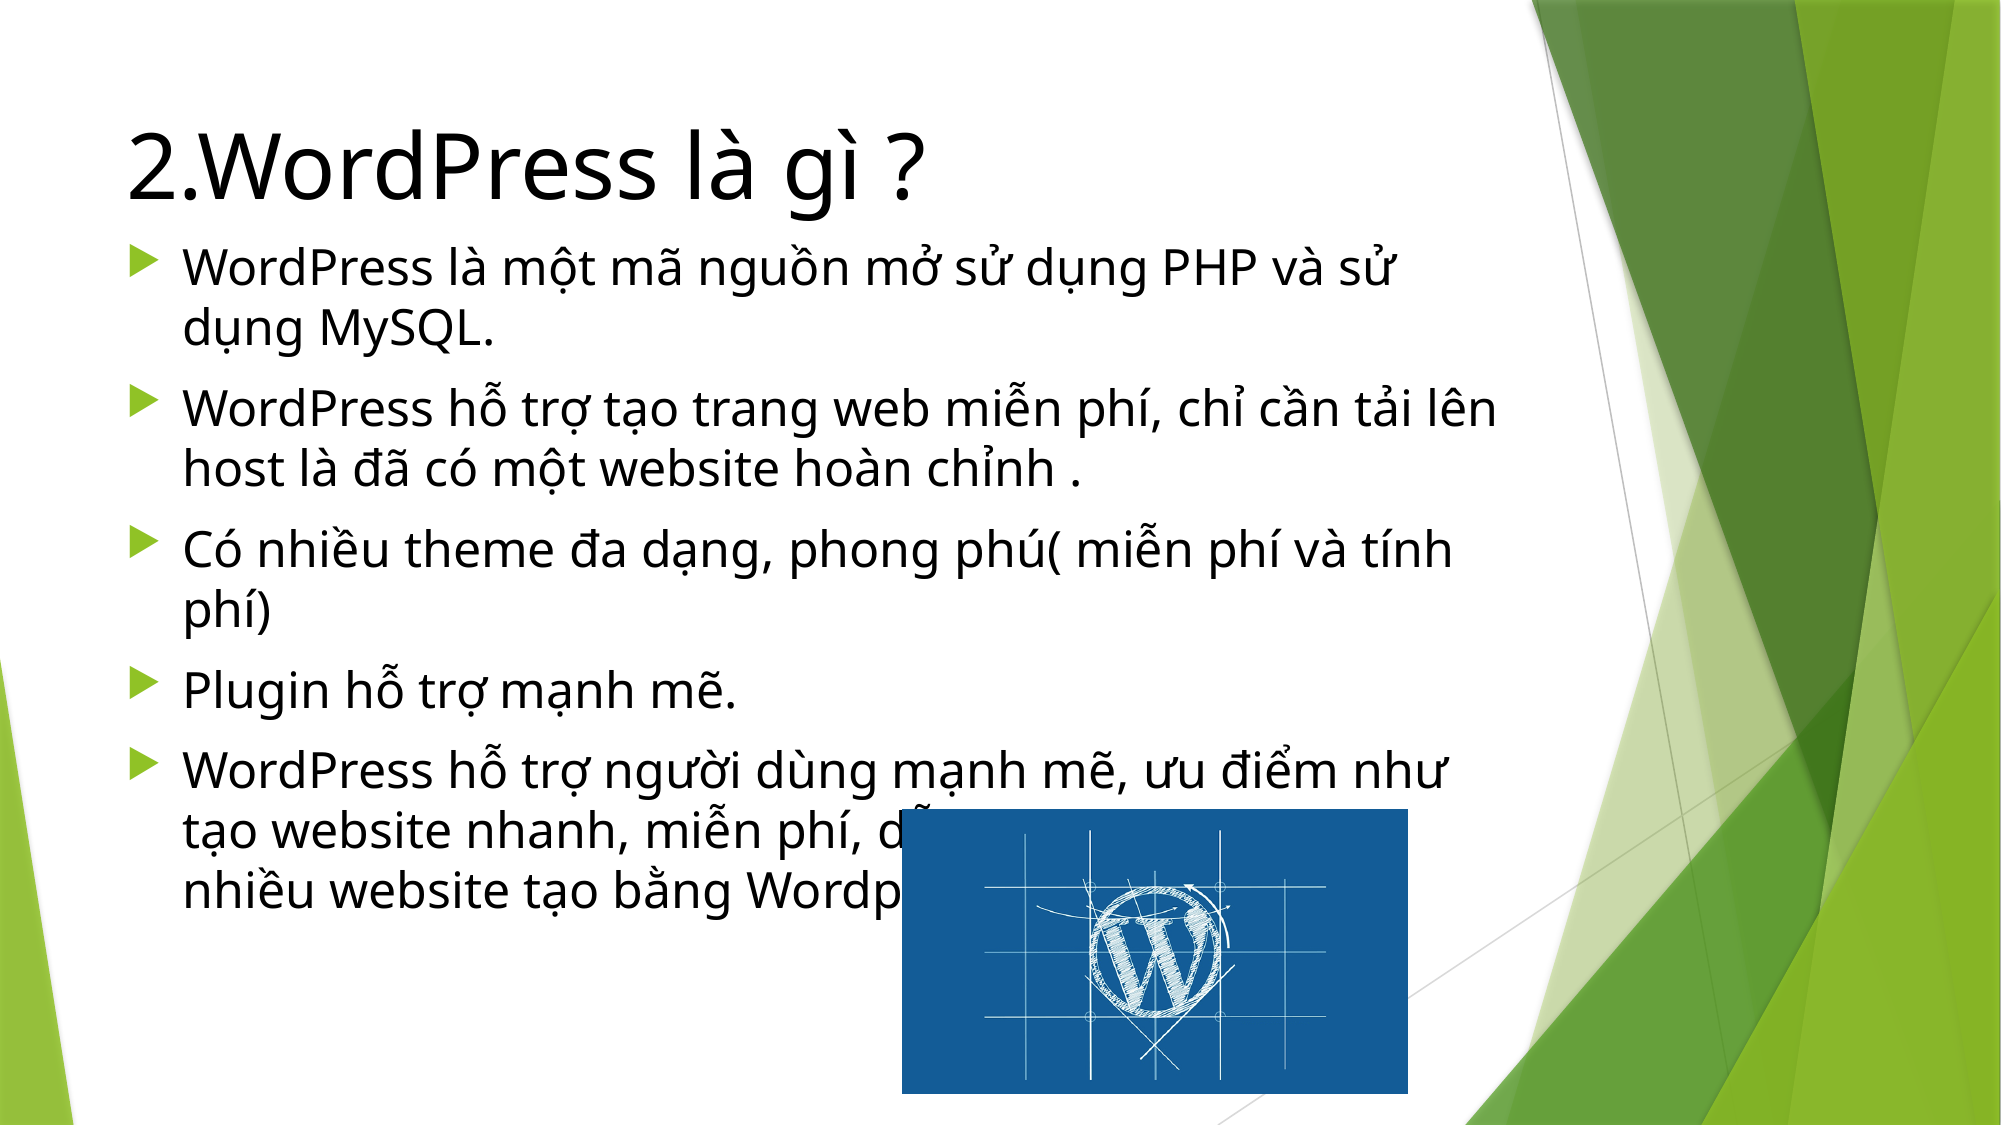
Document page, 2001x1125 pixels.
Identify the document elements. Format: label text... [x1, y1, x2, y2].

picture [901, 808, 1409, 1095]
title 2.WordPress là gì ? [111, 99, 1522, 228]
list WordPress là một mã nguồn mở sử dụng PHP và sử dụng MySQL. WordPress hỗ trợ tạo trang web miễn phí, chỉ cần tải lên host là đã có một website hoàn chỉnh . Có nhiều theme đa dạng, phong phú( miễn phí và tính phí) Plugin hỗ trợ mạnh mẽ. WordPress hỗ trợ người dùng mạnh mẽ, ưu điểm như tạo website nhanh, miễn phí, dễ dàng nên hiện nay nhiều website tạo bằng Wordpress. [111, 228, 1522, 865]
